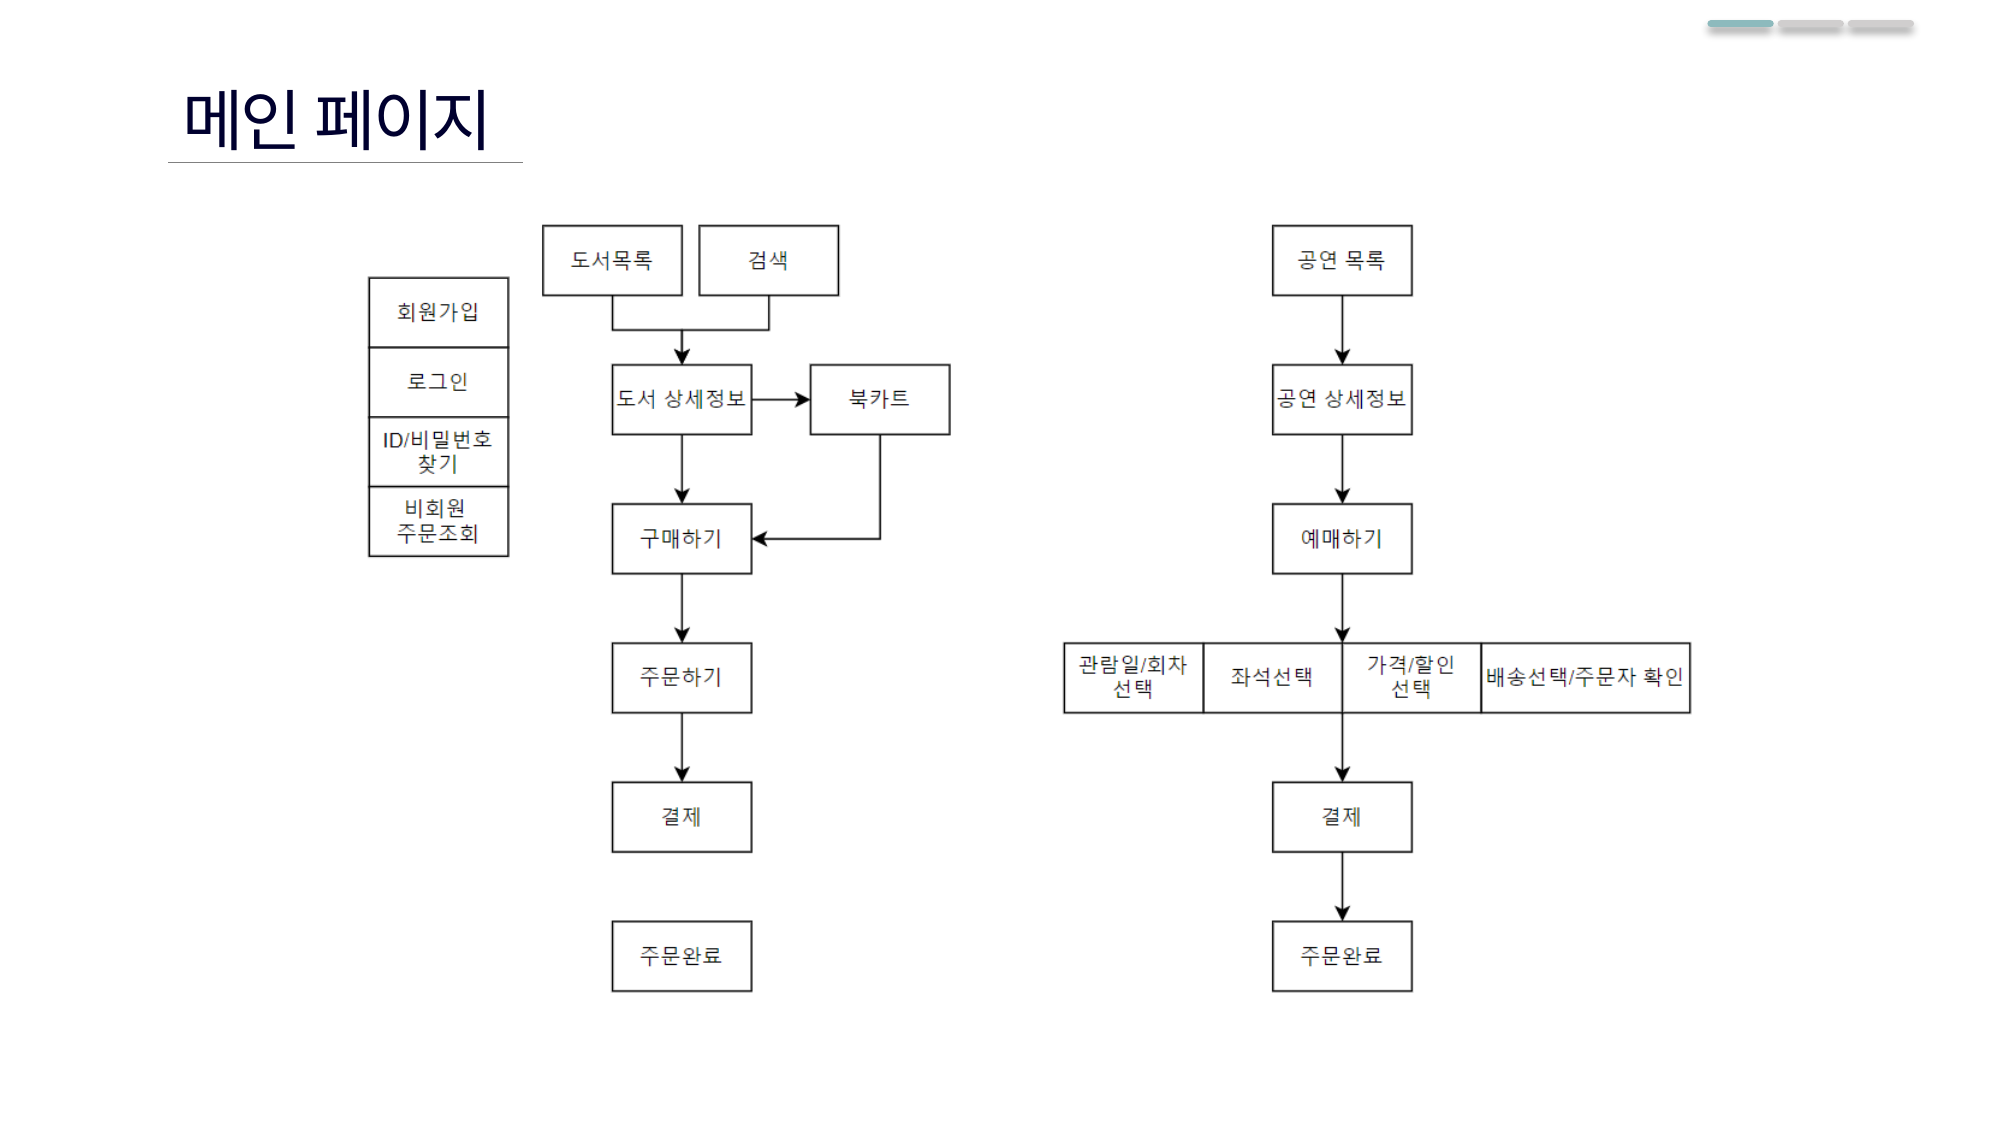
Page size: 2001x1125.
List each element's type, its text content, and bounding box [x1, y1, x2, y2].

picture [250, 214, 1741, 1041]
text_box 메인 페이지 [167, 71, 524, 167]
